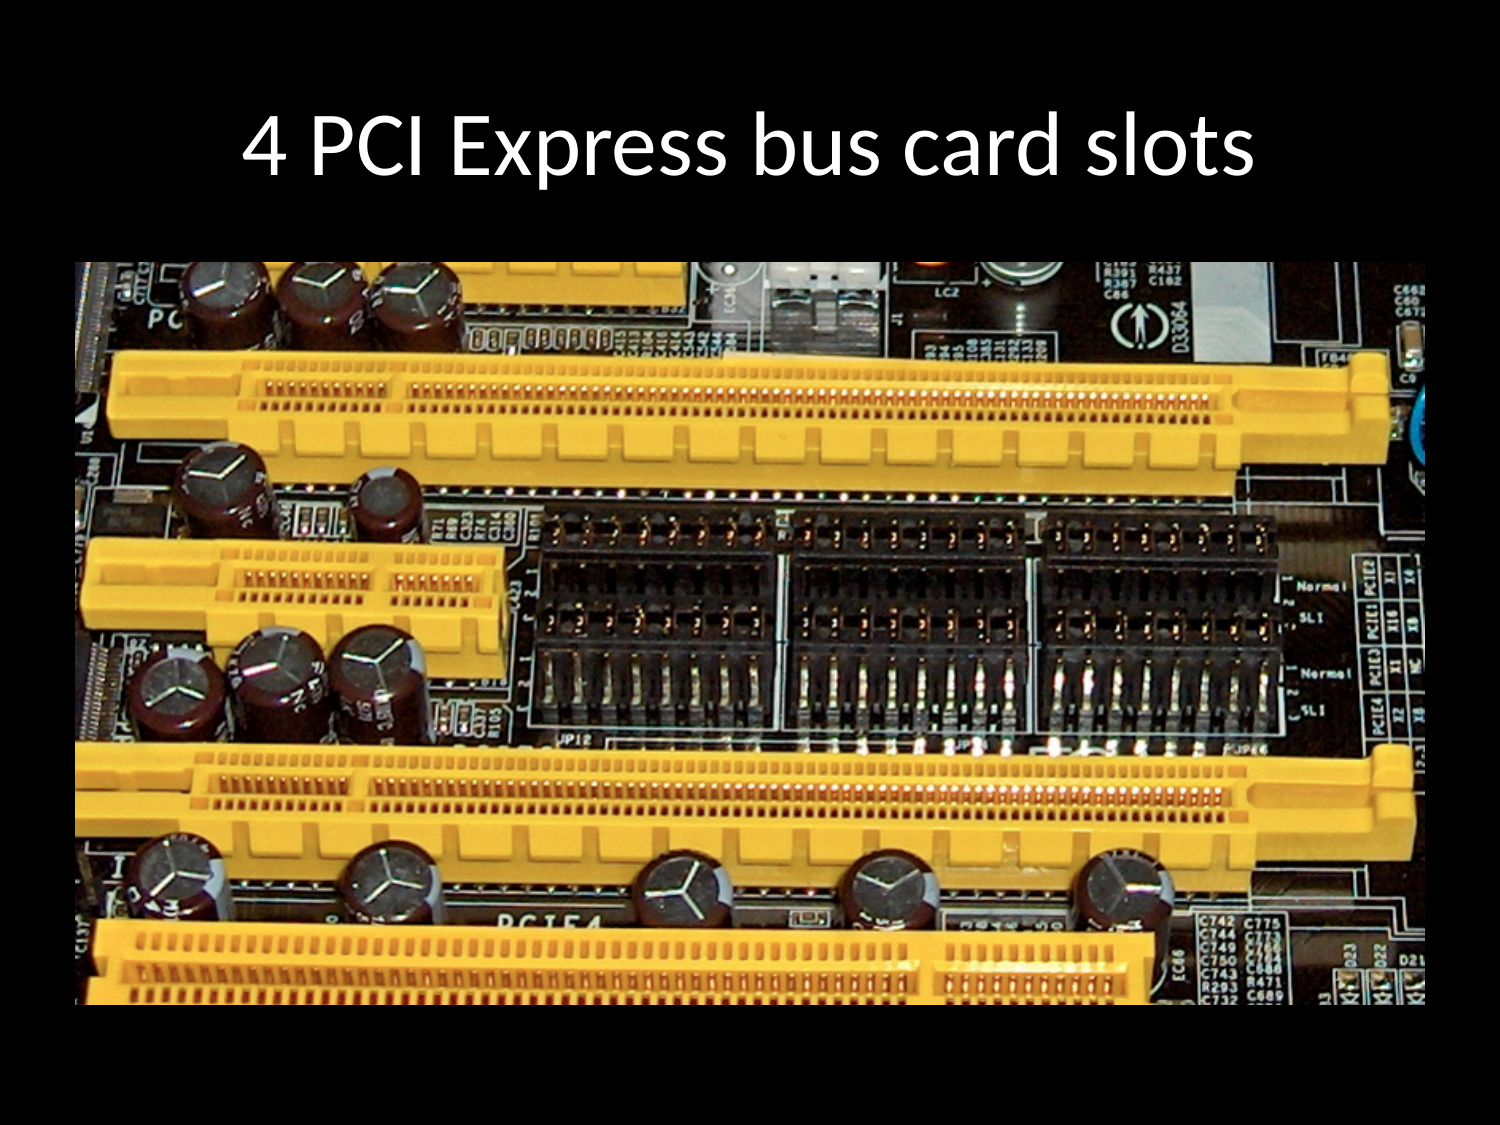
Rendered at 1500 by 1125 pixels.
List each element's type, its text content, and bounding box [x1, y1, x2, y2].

title 4 PCI Express bus card slots [75, 45, 1425, 233]
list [74, 262, 1426, 1006]
